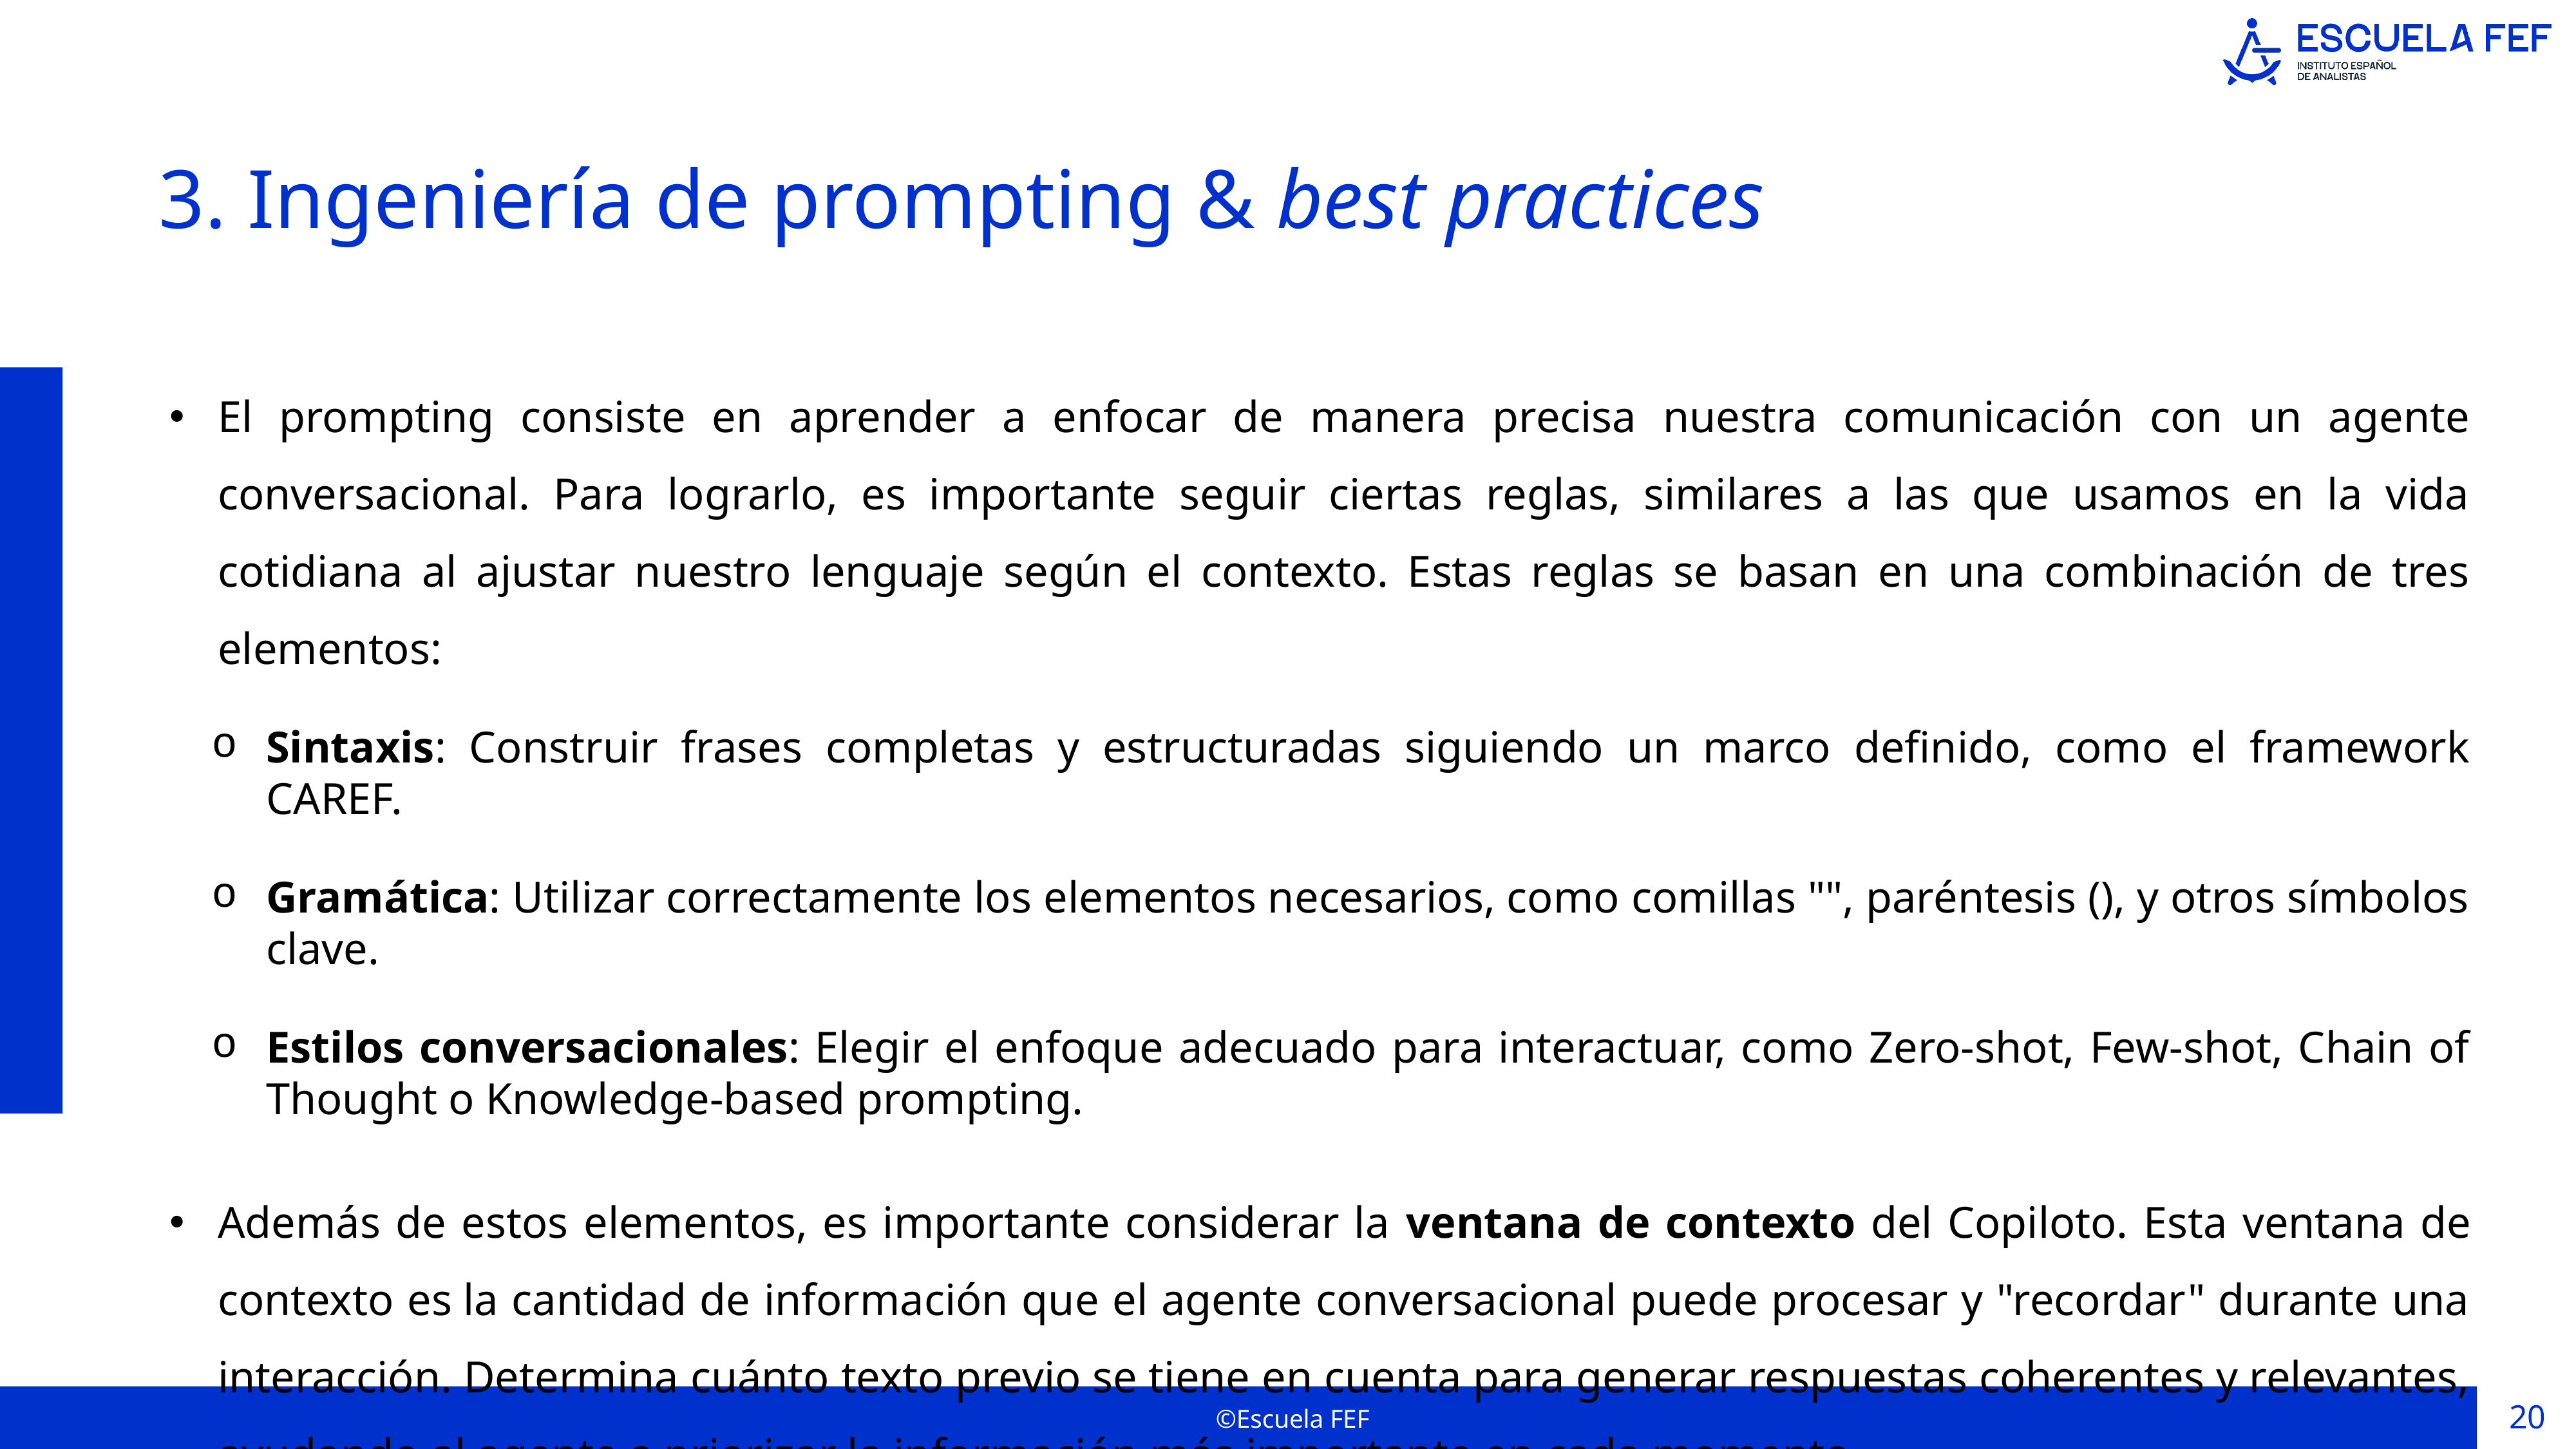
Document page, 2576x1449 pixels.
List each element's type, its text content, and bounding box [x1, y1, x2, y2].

text_box [0, 367, 63, 1114]
text_box El prompting consiste en aprender a enfocar de manera precisa nuestra comunicación con un agente conversacional. Para lograrlo, es importante seguir ciertas reglas, similares a las que usamos en la vida cotidiana al ajustar nuestro lenguaje según el contexto. Estas reglas se basan en una combinación de tres elementos: Sintaxis: Construir frases completas y estructuradas siguiendo un marco definido, como el framework CAREF. Gramática: Utilizar correctamente los elementos necesarios, como comillas "", paréntesis (), y otros símbolos clave. Estilos conversacionales: Elegir el enfoque adecuado para interactuar, como Zero-shot, Few-shot, Chain of Thought o Knowledge-based prompting. Además de estos elementos, es importante considerar la ventana de contexto del Copiloto. Esta ventana de contexto es la cantidad de información que el agente conversacional puede procesar y "recordar" durante una interacción. Determina cuánto texto previo se tiene en cuenta para generar respuestas coherentes y relevantes, ayudando al agente a priorizar la información más importante en cada momento. [169, 364, 2472, 1449]
picture [2223, 18, 2552, 85]
text_box 3. Ingeniería de prompting & best practices [149, 142, 2105, 249]
